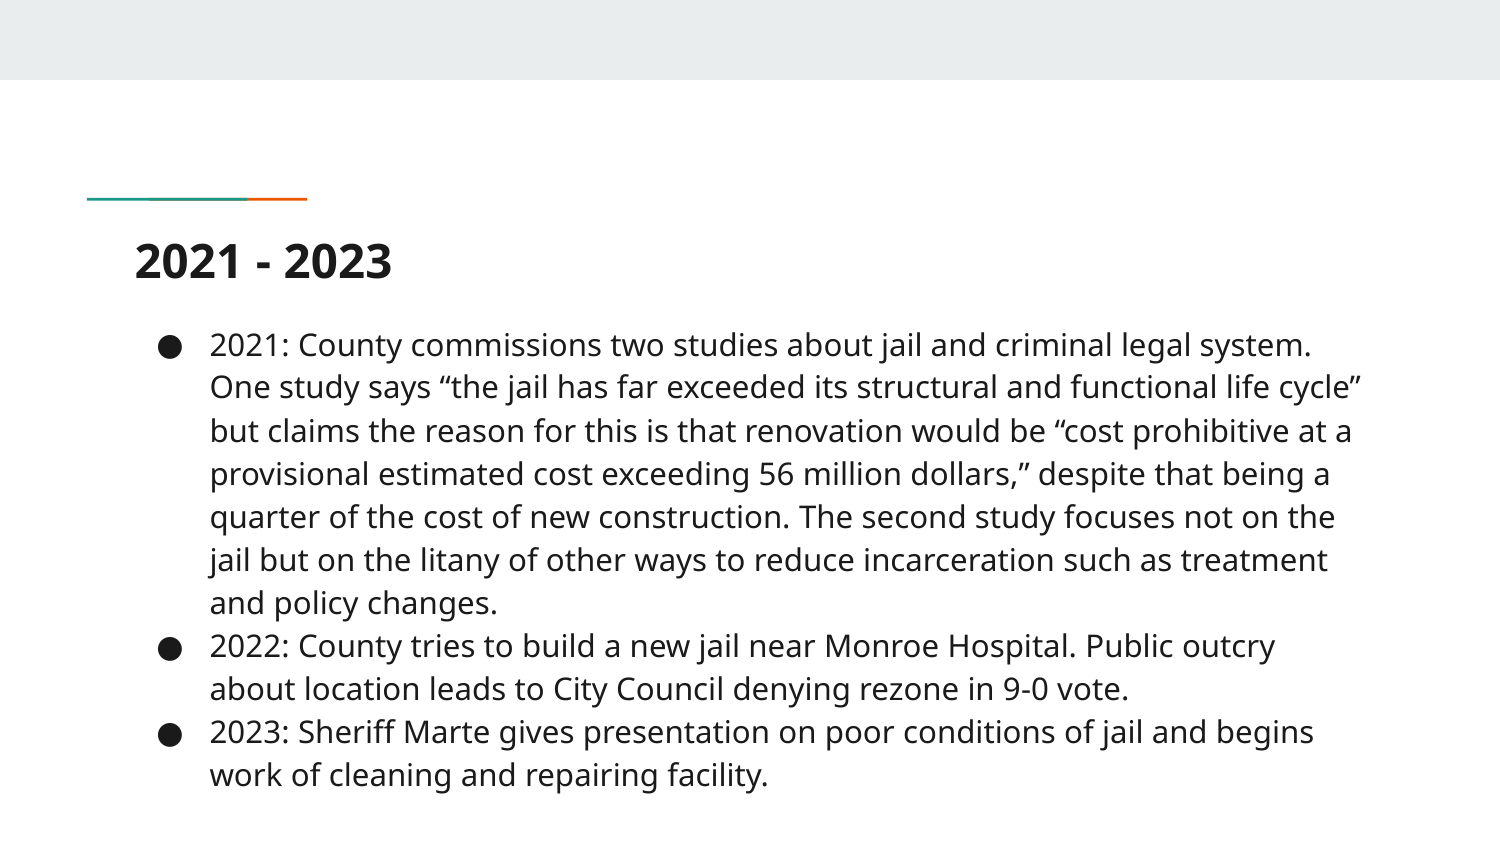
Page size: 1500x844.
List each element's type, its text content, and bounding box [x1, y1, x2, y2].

list 2021: County commissions two studies about jail and criminal legal system. One study says “the jail has far exceeded its structural and functional life cycle” but claims the reason for this is that renovation would be “cost prohibitive at a provisional estimated cost exceeding 56 million dollars,” despite that being a quarter of the cost of new construction. The second study focuses not on the jail but on the litany of other ways to reduce incarceration such as treatment and policy changes. 2022: County tries to build a new jail near Monroe Hospital. Public outcry about location leads to City Council denying rezone in 9-0 vote. 2023: Sheriff Marte gives presentation on poor conditions of jail and begins work of cleaning and repairing facility. [119, 304, 1381, 760]
title 2021 - 2023 [119, 216, 1381, 304]
